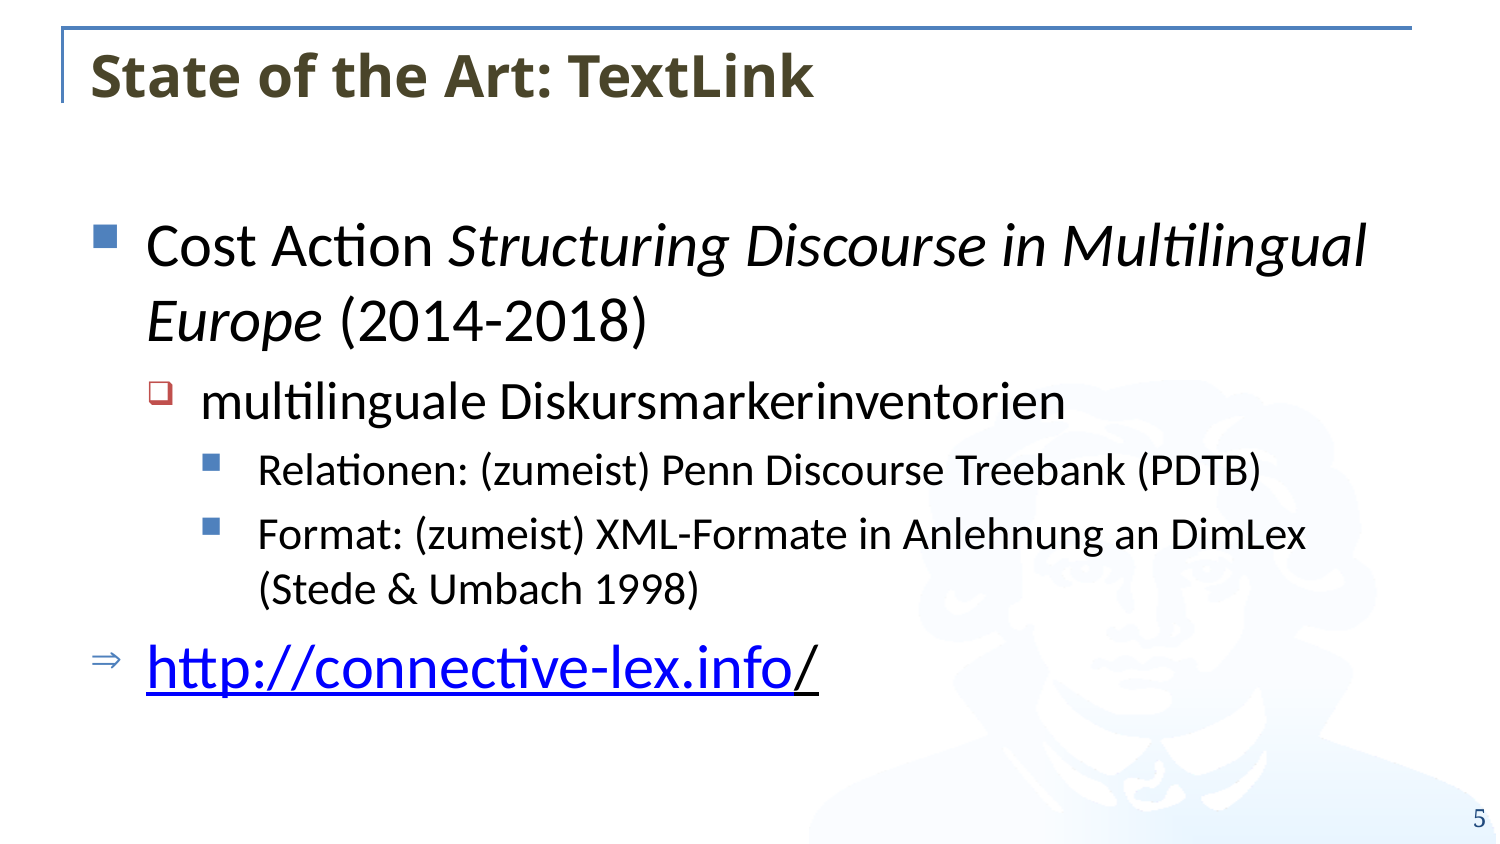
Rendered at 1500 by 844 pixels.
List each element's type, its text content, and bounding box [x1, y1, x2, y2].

slide_number 5 [1151, 787, 1500, 844]
title State of the Art: TextLink [75, 32, 1425, 173]
list Cost Action Structuring Discourse in Multilingual Europe (2014-2018) multilinguale Diskursmarkerinventorien Relationen: (zumeist) Penn Discourse Treebank (PDTB) Format: (zumeist) XML-Formate in Anlehnung an DimLex (Stede & Umbach 1998) http://connective-lex.info/ [75, 196, 1425, 755]
